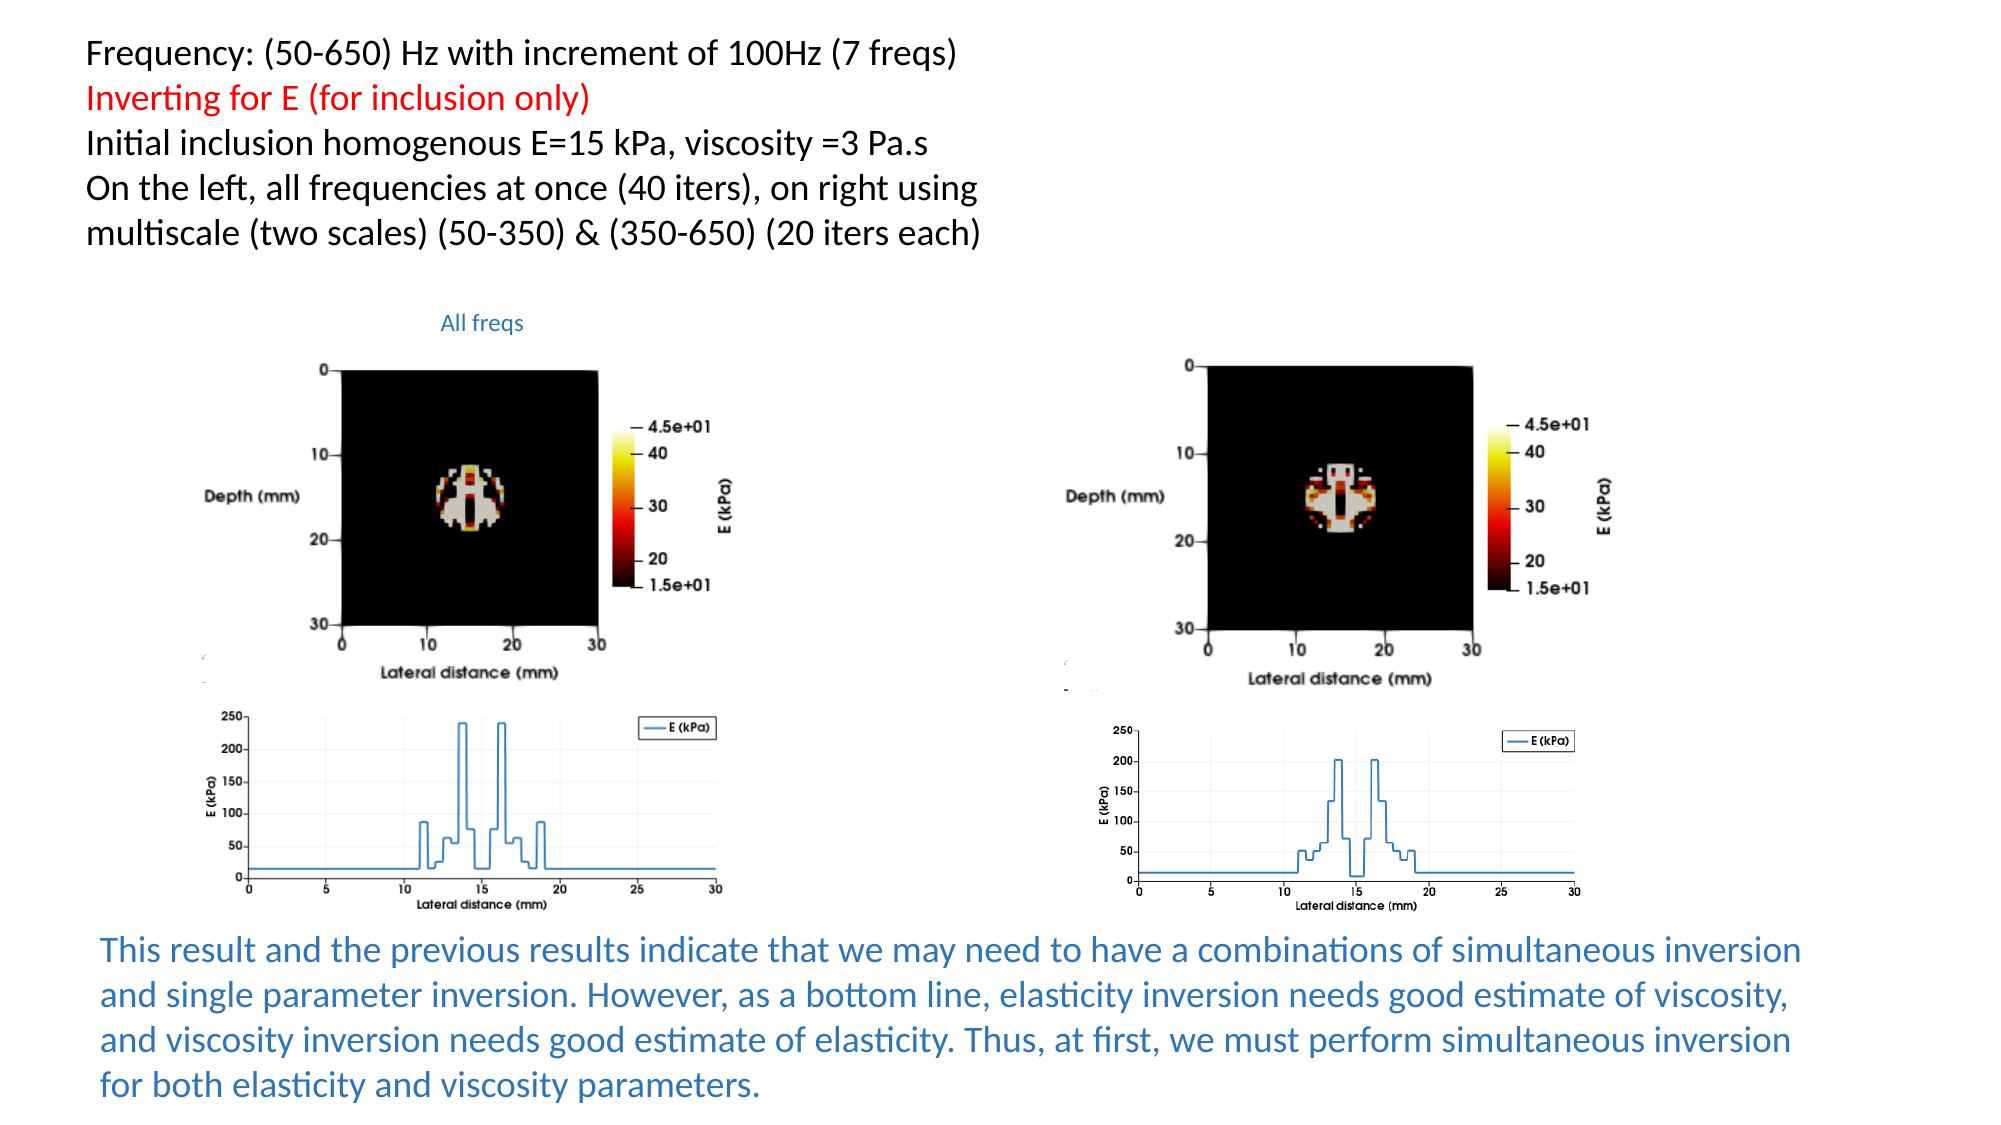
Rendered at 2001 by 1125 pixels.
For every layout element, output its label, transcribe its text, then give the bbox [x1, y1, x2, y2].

picture [201, 359, 736, 683]
text_box This result and the previous results indicate that we may need to have a combinations of simultaneous inversion and single parameter inversion. However, as a bottom line, elasticity inversion needs good estimate of viscosity, and viscosity inversion needs good estimate of elasticity. Thus, at first, we must perform simultaneous inversion for both elasticity and viscosity parameters. [85, 917, 1851, 1113]
text_box Frequency: (50-650) Hz with increment of 100Hz (7 freqs) Inverting for E (for inclusion only) Initial inclusion homogenous E=15 kPa, viscosity =3 Pa.s On the left, all frequencies at once (40 iters), on right using multiscale (two scales) (50-350) & (350-650) (20 iters each) [71, 21, 1064, 261]
text_box All freqs [425, 298, 548, 344]
picture [1064, 351, 1623, 691]
picture [1093, 712, 1593, 918]
picture [199, 697, 736, 918]
